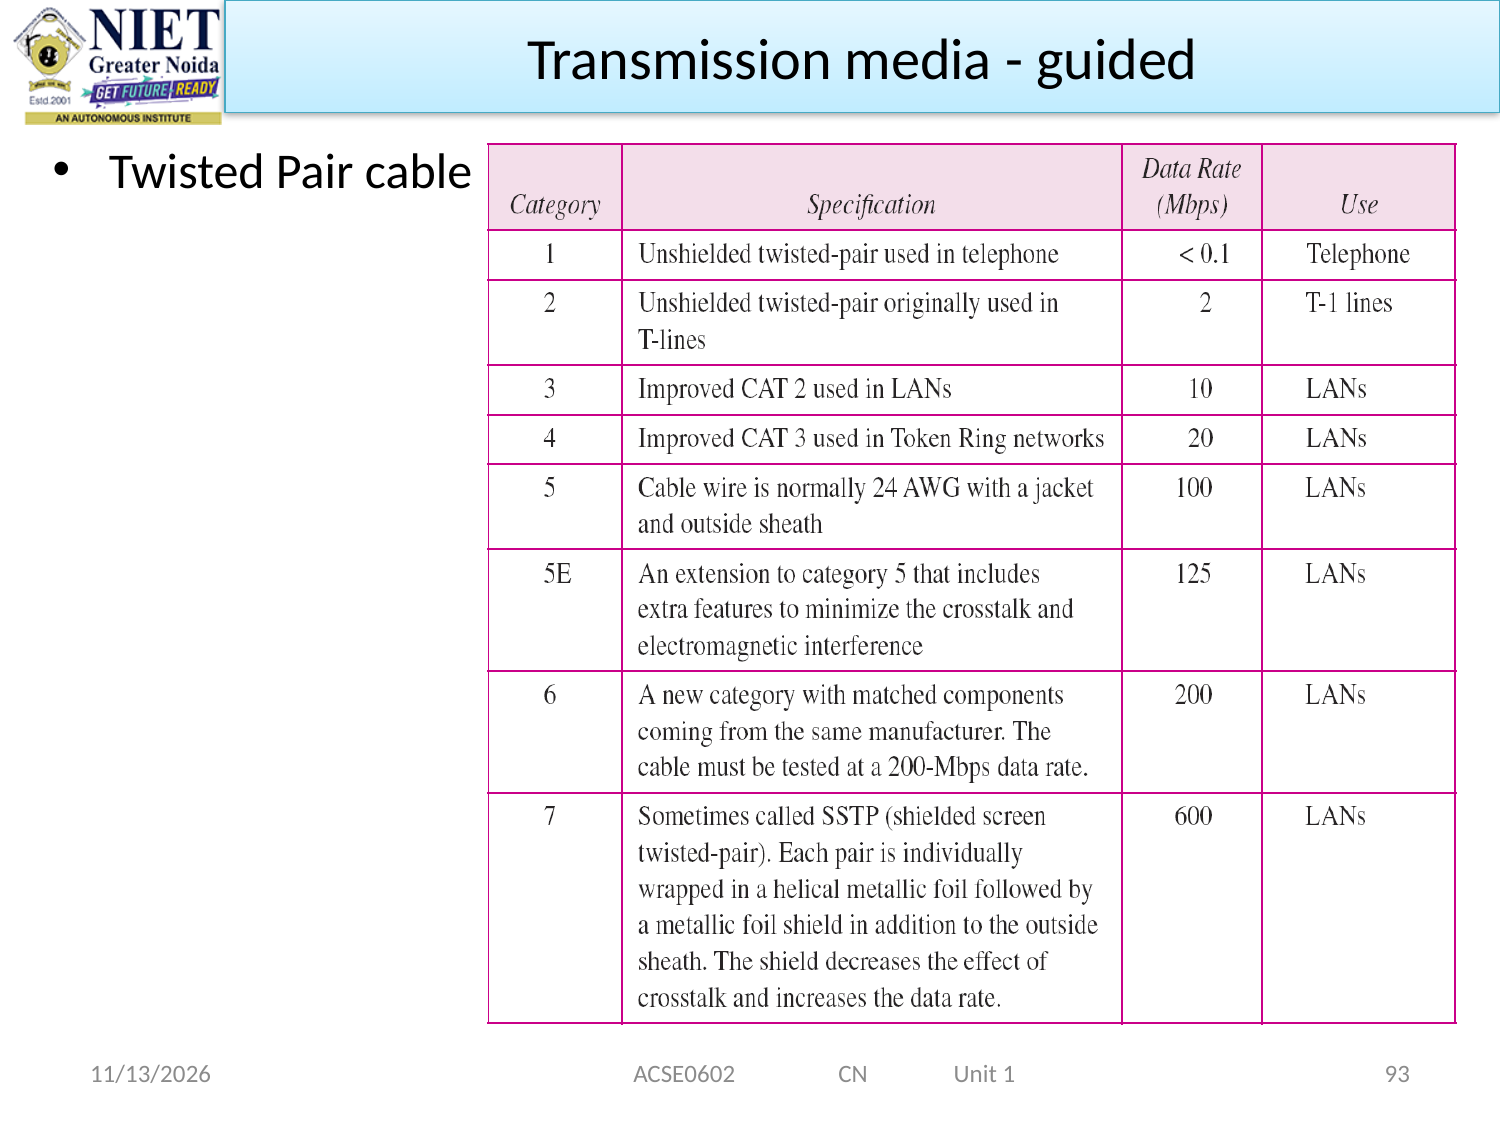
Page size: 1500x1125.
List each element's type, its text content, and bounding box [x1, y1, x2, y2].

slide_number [75, 1042, 412, 1103]
text_box Transmission media - guided [224, 0, 1500, 113]
picture [474, 139, 1472, 1033]
footer ACSE0602 CN Unit 1 [412, 1042, 1238, 1103]
picture [13, 7, 222, 126]
slide_number 93 [1238, 1042, 1425, 1103]
list Twisted Pair cable [37, 130, 1388, 986]
